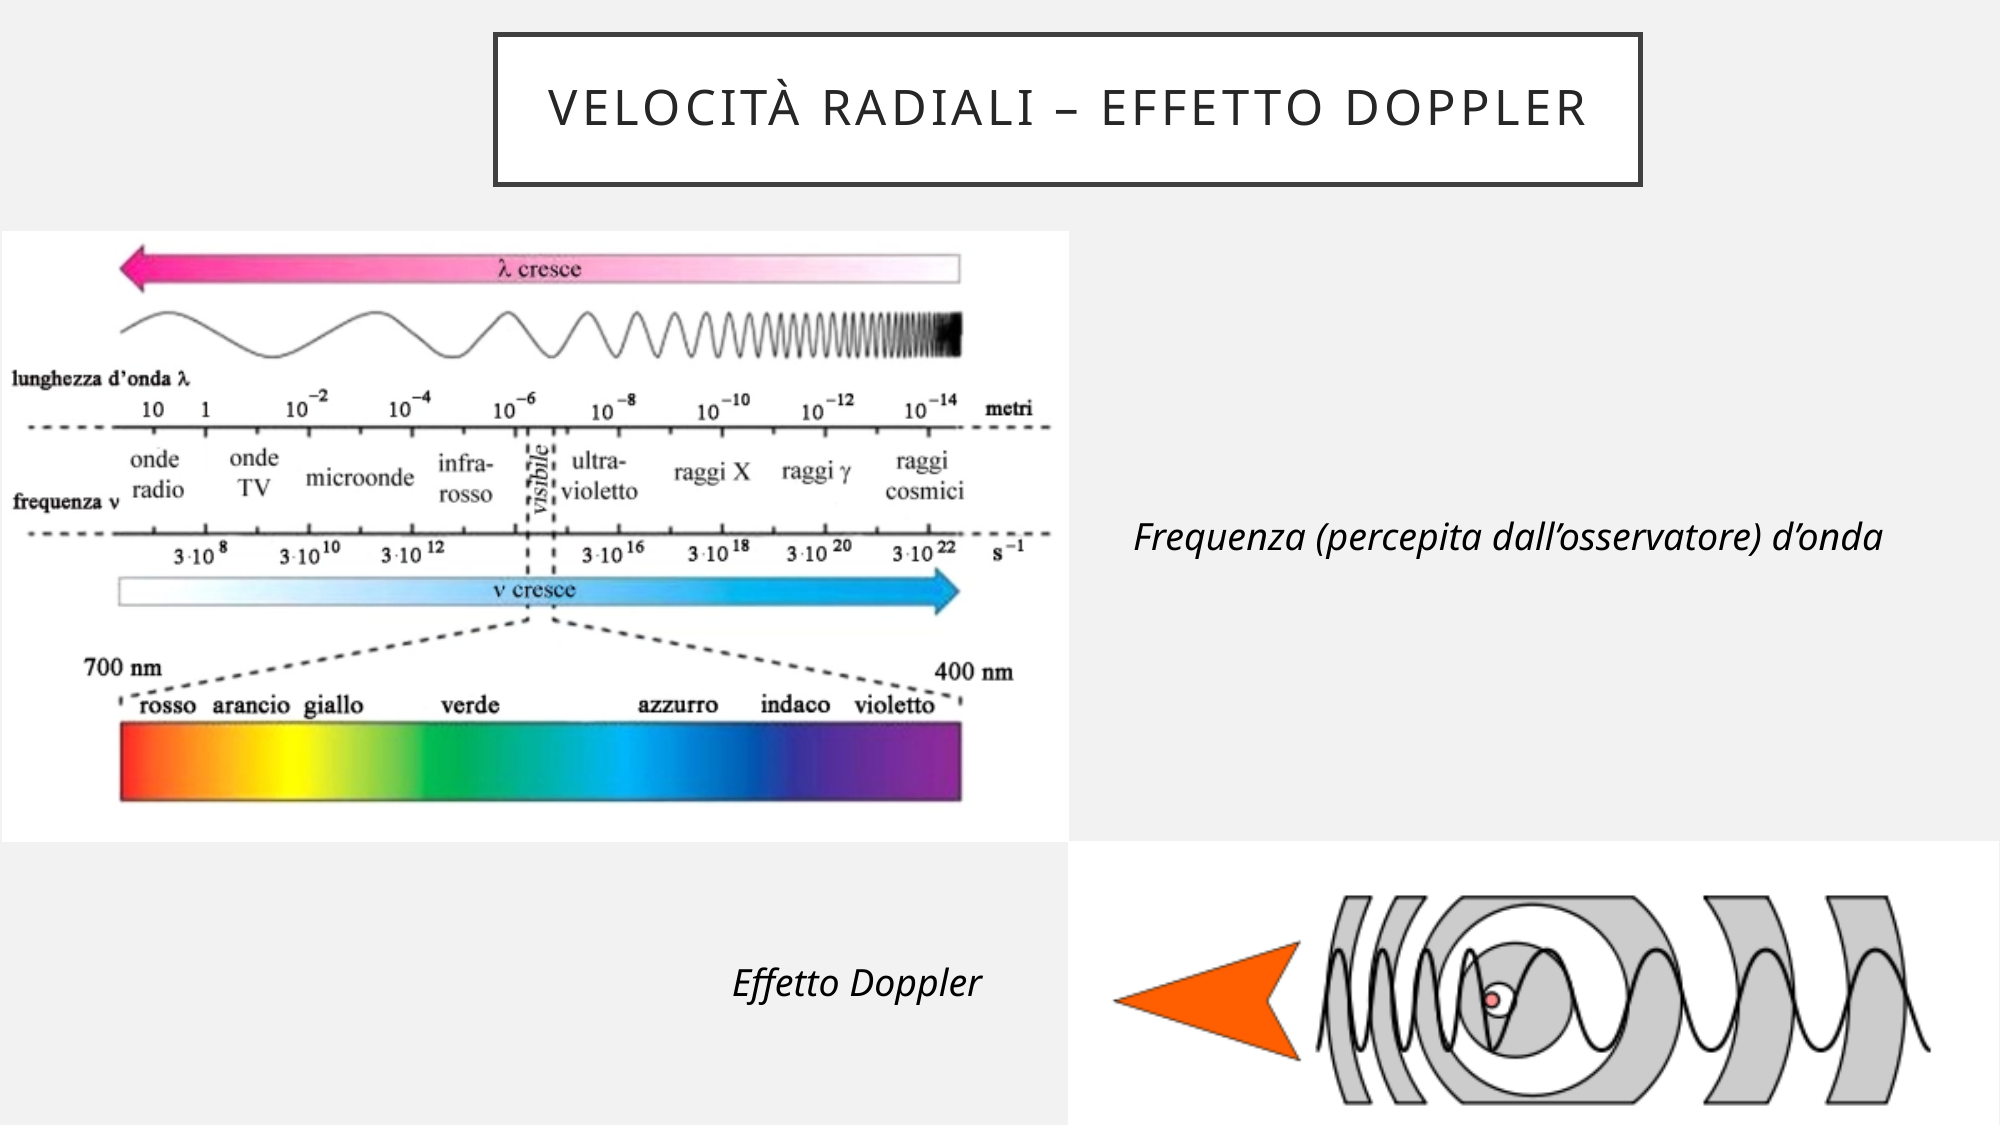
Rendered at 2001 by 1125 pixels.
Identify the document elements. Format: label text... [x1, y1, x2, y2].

title Velocità radiali – effetto doppler [493, 32, 1643, 187]
text_box Frequenza (percepita dall’osservatore) d’onda [1118, 506, 1907, 566]
picture [2, 231, 1999, 1125]
text_box Effetto Doppler [717, 951, 1000, 1012]
